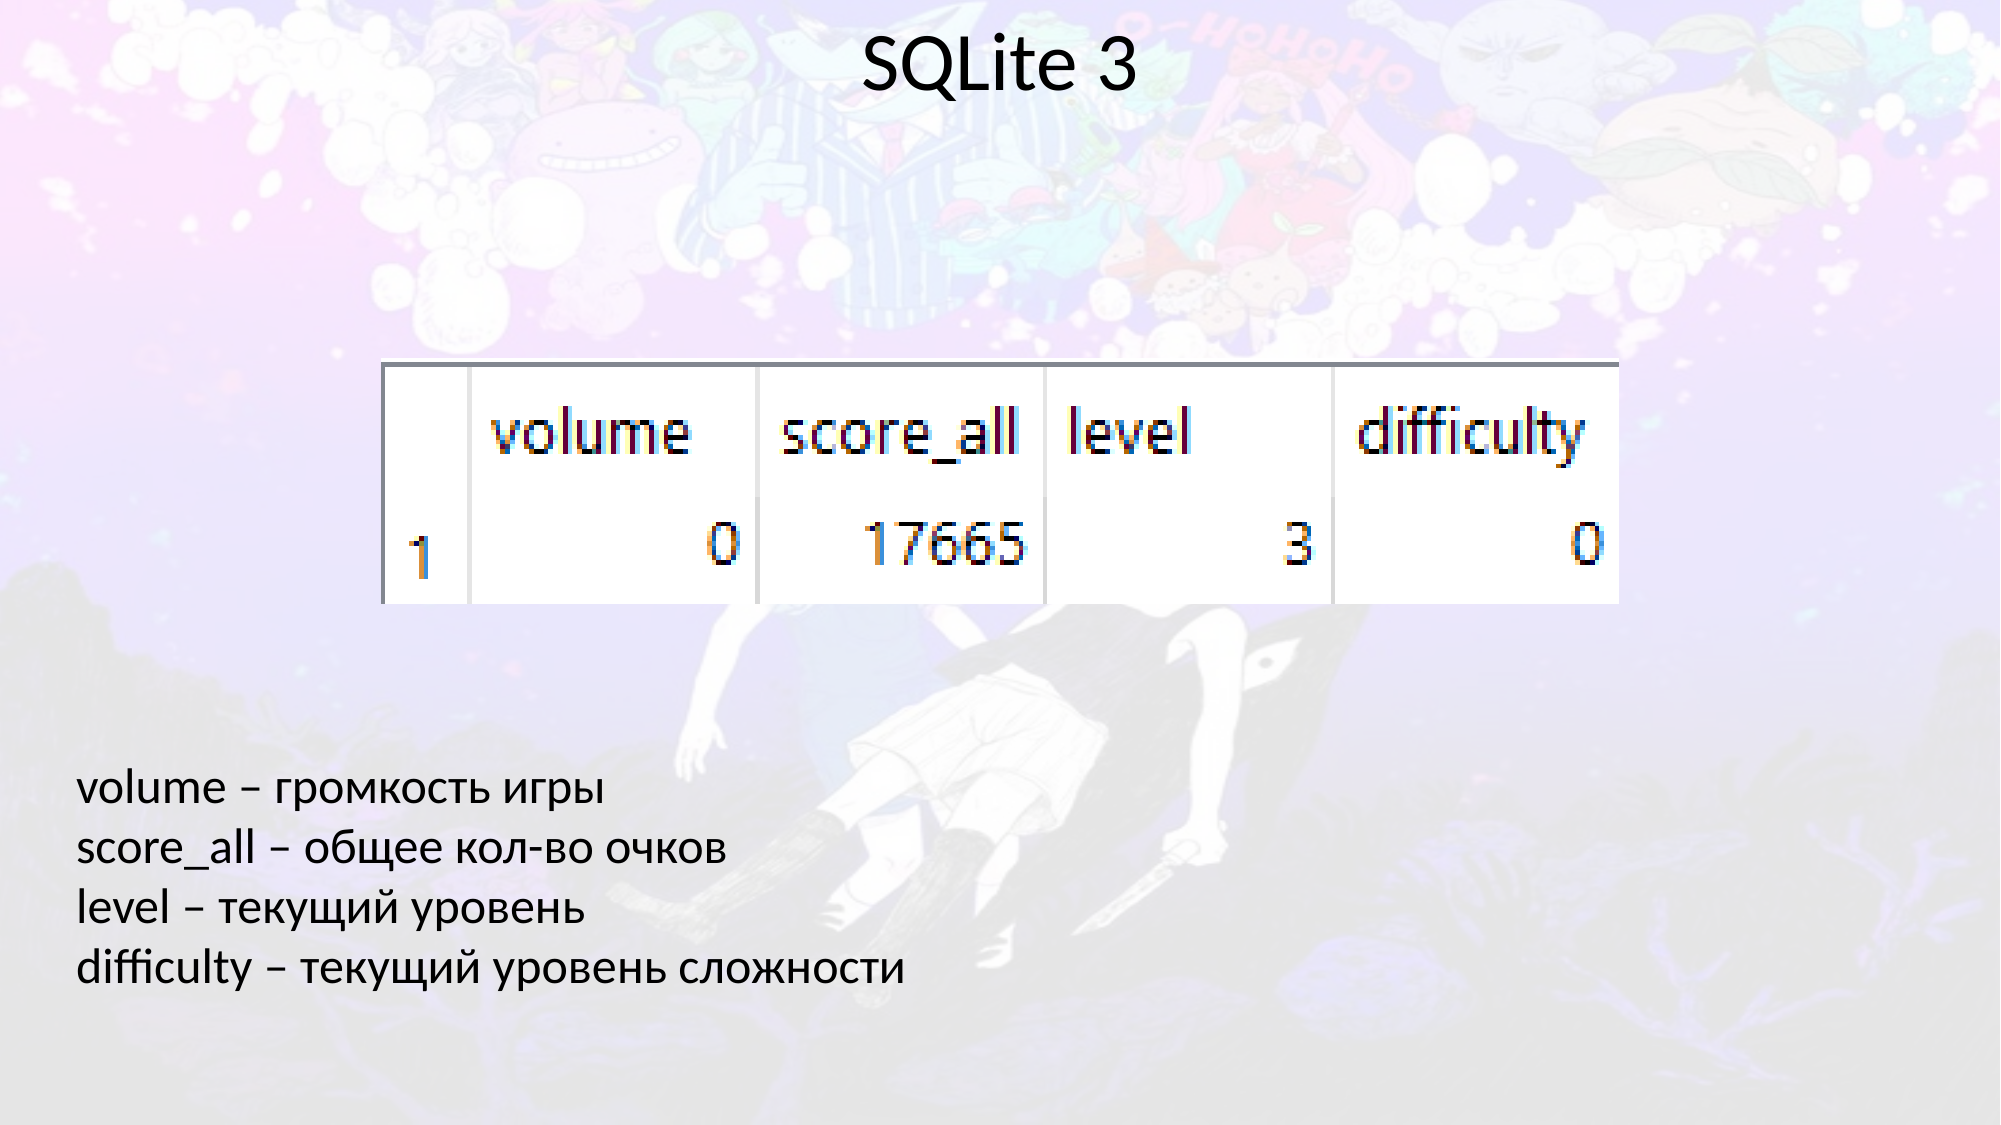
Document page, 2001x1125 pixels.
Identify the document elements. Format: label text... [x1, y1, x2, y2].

picture [381, 358, 1619, 604]
text_box SQLite 3 [846, 0, 1154, 115]
text_box volume – громкость игры score_all – общее кол-во очков level – текущий уровень difficulty – текущий уровень сложности [61, 746, 922, 1001]
